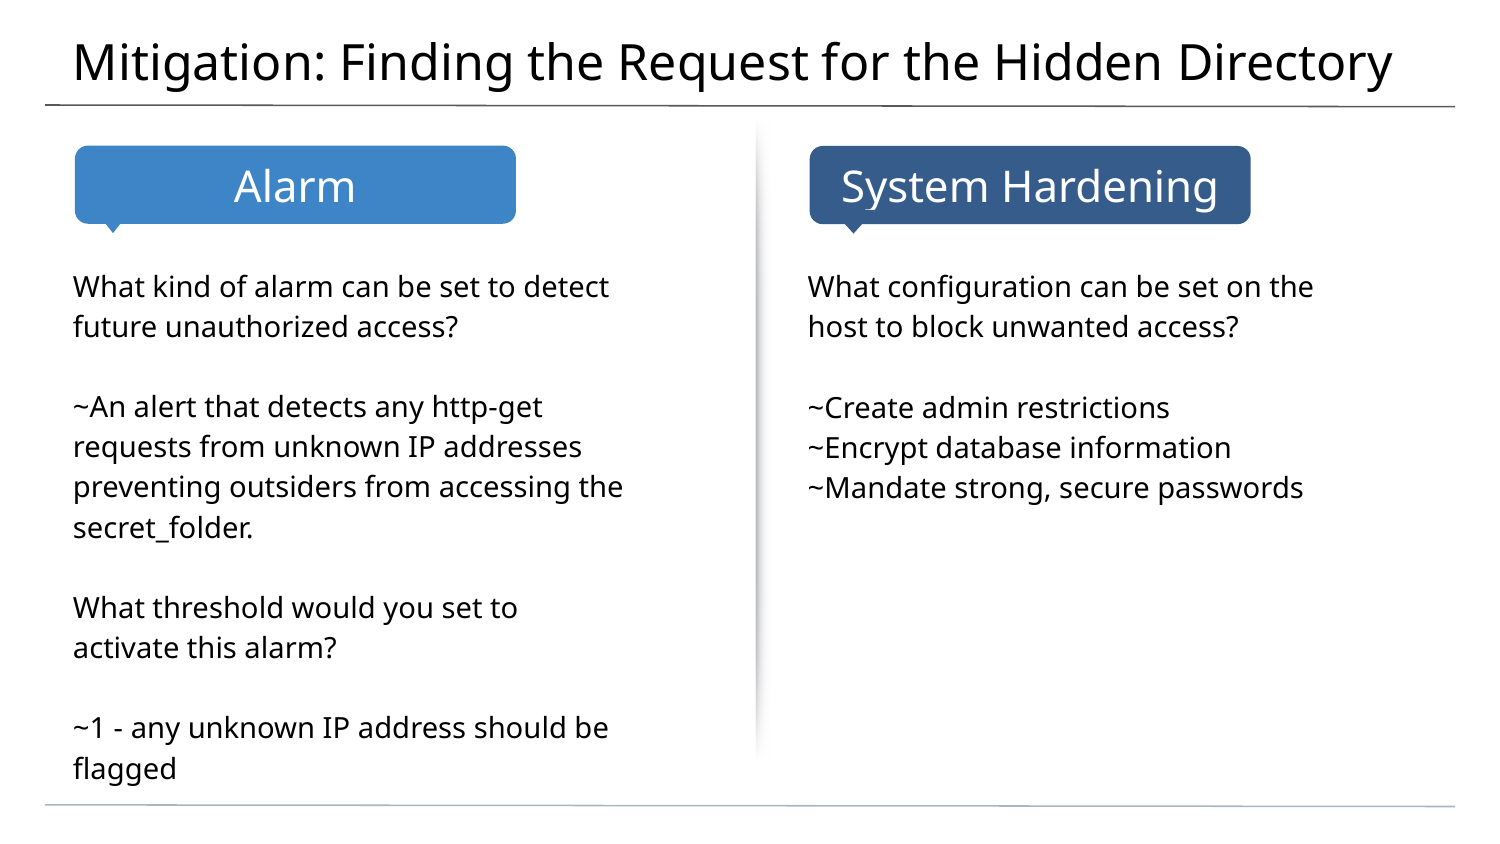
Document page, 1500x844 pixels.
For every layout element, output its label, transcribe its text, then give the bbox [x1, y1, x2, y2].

subtitle What configuration can be set on the host to block unwanted access? ~Create admin restrictions ~Encrypt database information ~Mandate strong, secure passwords [732, 263, 1438, 805]
title Mitigation: Finding the Request for the Hidden Directory [0, 0, 1500, 88]
picture [703, 107, 839, 782]
subtitle What kind of alarm can be set to detect future unauthorized access? ~An alert that detects any http-get requests from unknown IP addresses preventing outsiders from accessing the secret_folder. What threshold would you set to activate this alarm? ~1 - any unknown IP address should be flagged [0, 262, 704, 805]
